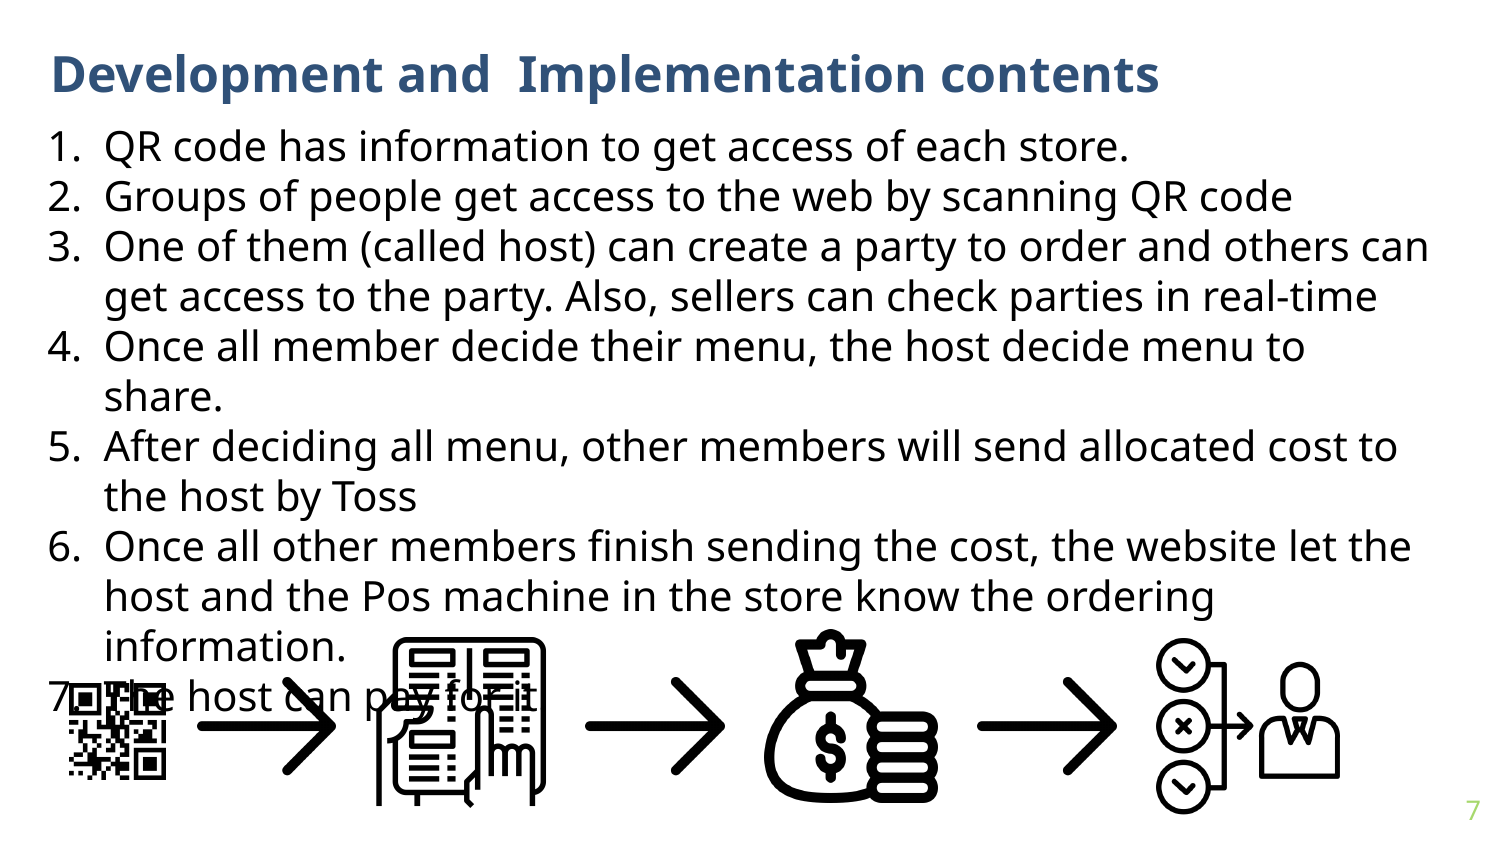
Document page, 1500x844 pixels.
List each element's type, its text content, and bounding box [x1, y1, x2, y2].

picture [977, 656, 1117, 796]
picture [196, 656, 337, 796]
picture [585, 656, 725, 797]
picture [69, 683, 166, 780]
picture [764, 629, 939, 804]
text_box Development and Implementation contents [50, 35, 1392, 103]
picture [375, 637, 547, 809]
picture [1155, 633, 1341, 819]
slide_number 7 [1391, 779, 1482, 844]
text_box QR code has information to get access of each store. Groups of people get access to the web by scanning QR code One of them (called host) can create a party to order and others can get access to the party. Also, sellers can check parties in real-time Once all member decide their menu, the host decide menu to share. After deciding all menu, other members will send allocated cost to the host by Toss Once all other members finish sending the cost, the website let the host and the Pos machine in the store know the ordering information. The host can pay for it. [32, 112, 1450, 828]
